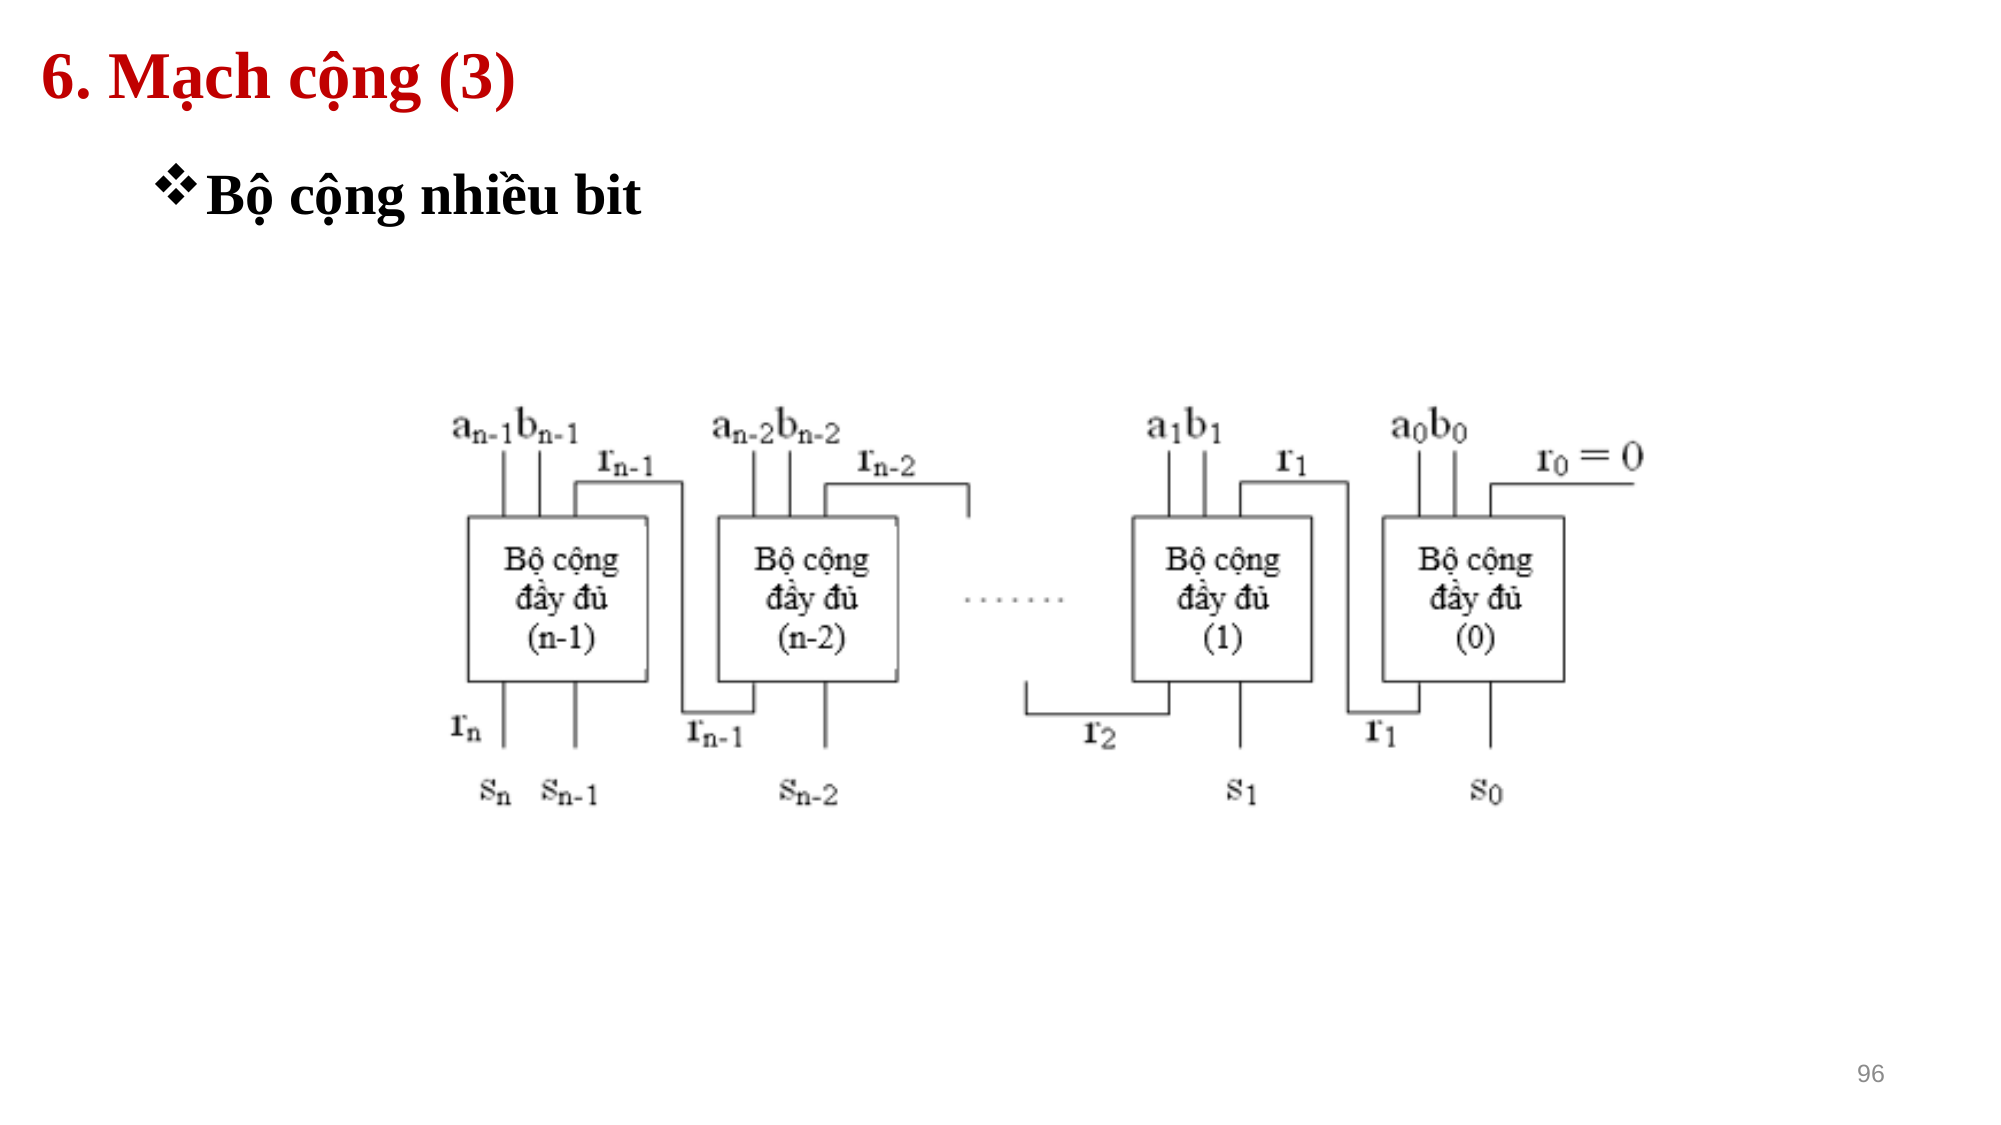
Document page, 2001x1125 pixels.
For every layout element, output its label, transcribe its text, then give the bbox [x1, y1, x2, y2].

slide_number 96 [1433, 1042, 1900, 1103]
text_box Bộ cộng nhiều bit [135, 148, 658, 234]
picture [428, 381, 1667, 833]
title 6. Mạch cộng (3) [26, 19, 1459, 125]
